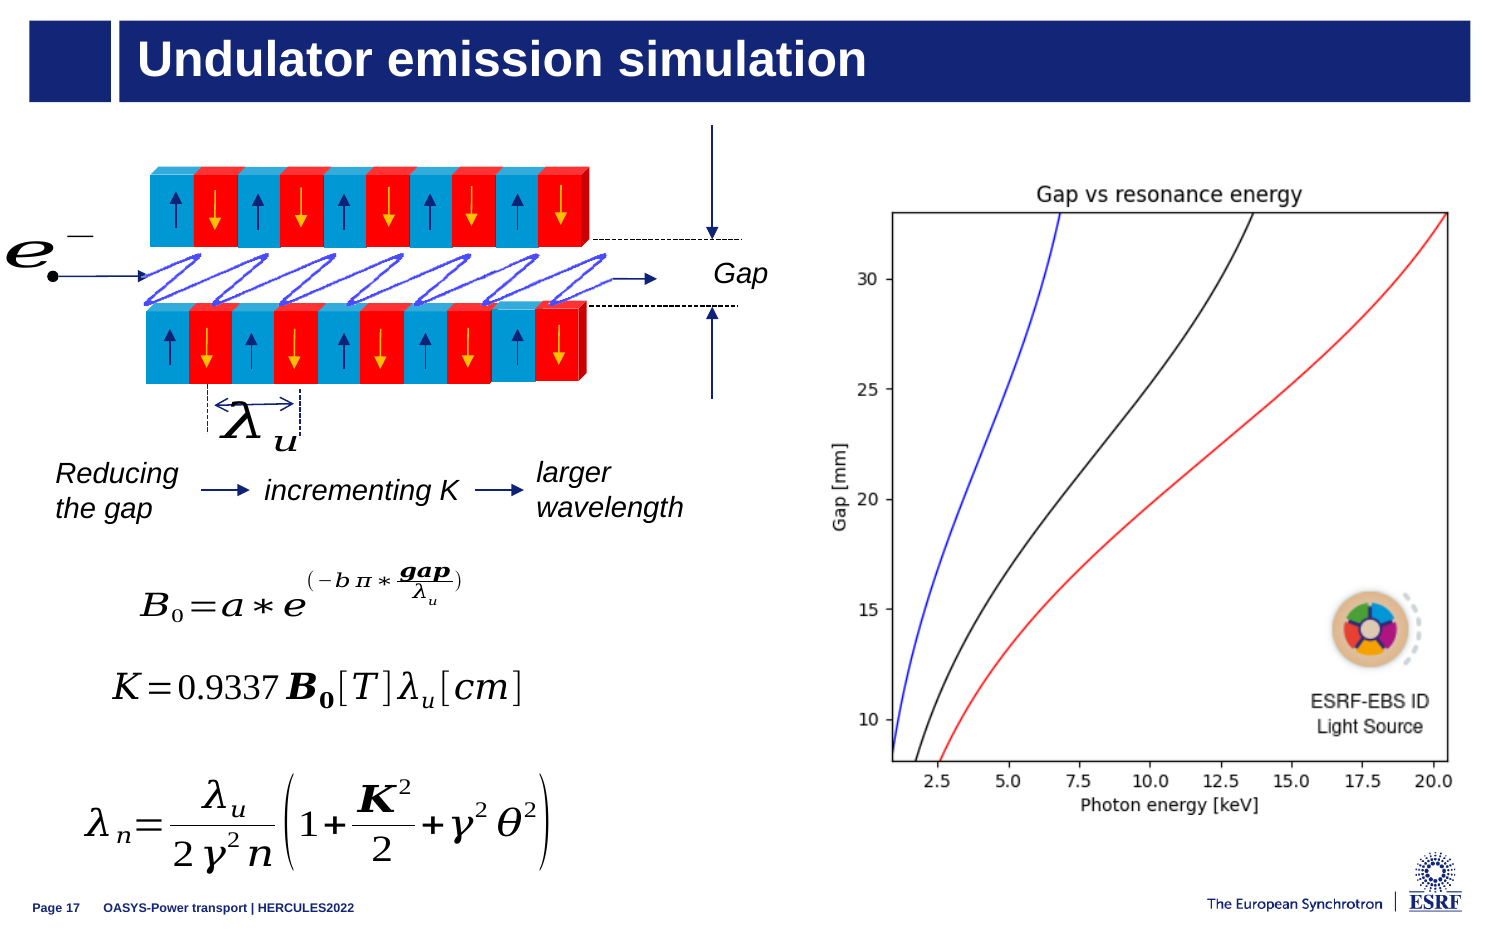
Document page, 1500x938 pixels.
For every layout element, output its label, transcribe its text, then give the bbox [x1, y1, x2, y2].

text_box larger wavelength [521, 446, 722, 532]
footer OASYS-Power transport | HERCULES2022 [103, 886, 1108, 916]
text_box Reducing the gap [40, 447, 207, 532]
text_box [145, 313, 587, 385]
slide_number Page 17 [32, 886, 101, 916]
text_box incrementing K [249, 464, 483, 514]
title Undulator emission simulation [119, 20, 1471, 103]
picture [1175, 831, 1500, 938]
picture [828, 182, 1462, 815]
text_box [150, 166, 590, 248]
picture [140, 253, 613, 306]
text_box [45, 268, 61, 285]
text_box Gap [698, 247, 784, 297]
